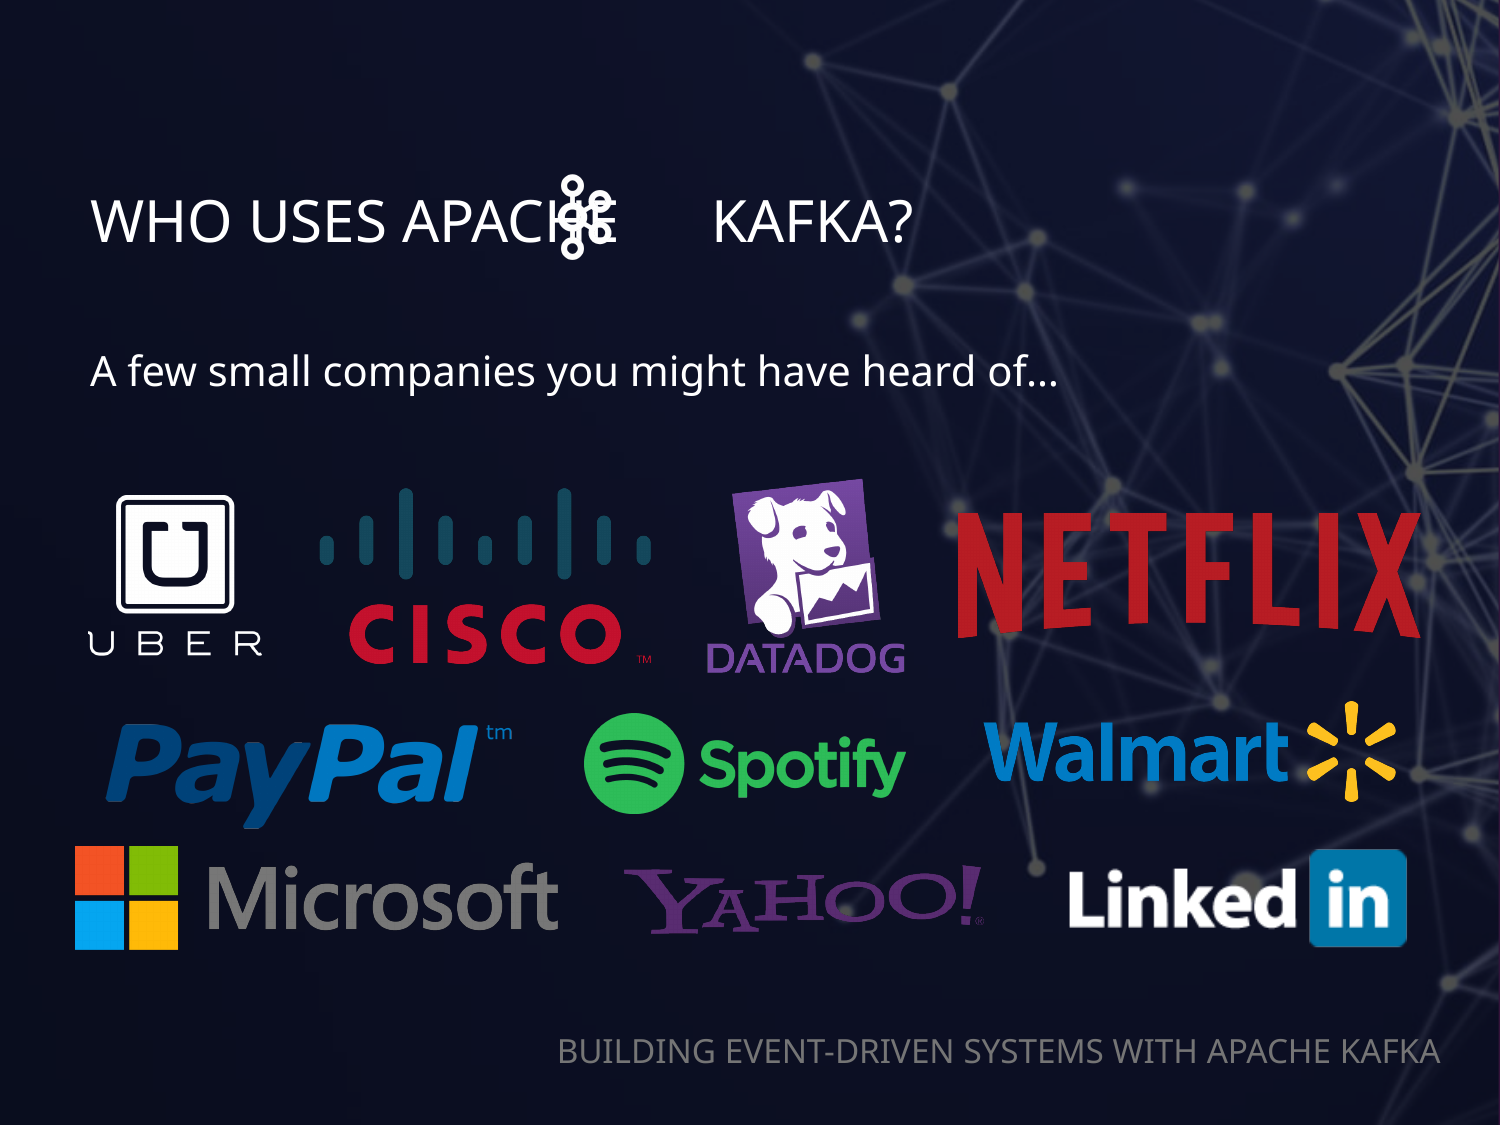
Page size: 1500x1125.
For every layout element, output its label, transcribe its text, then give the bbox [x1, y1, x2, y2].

list A few small companies you might have heard of… [75, 337, 1322, 396]
title Who uses Apache Kafka? [75, 99, 1350, 339]
picture [0, 0, 1499, 1125]
